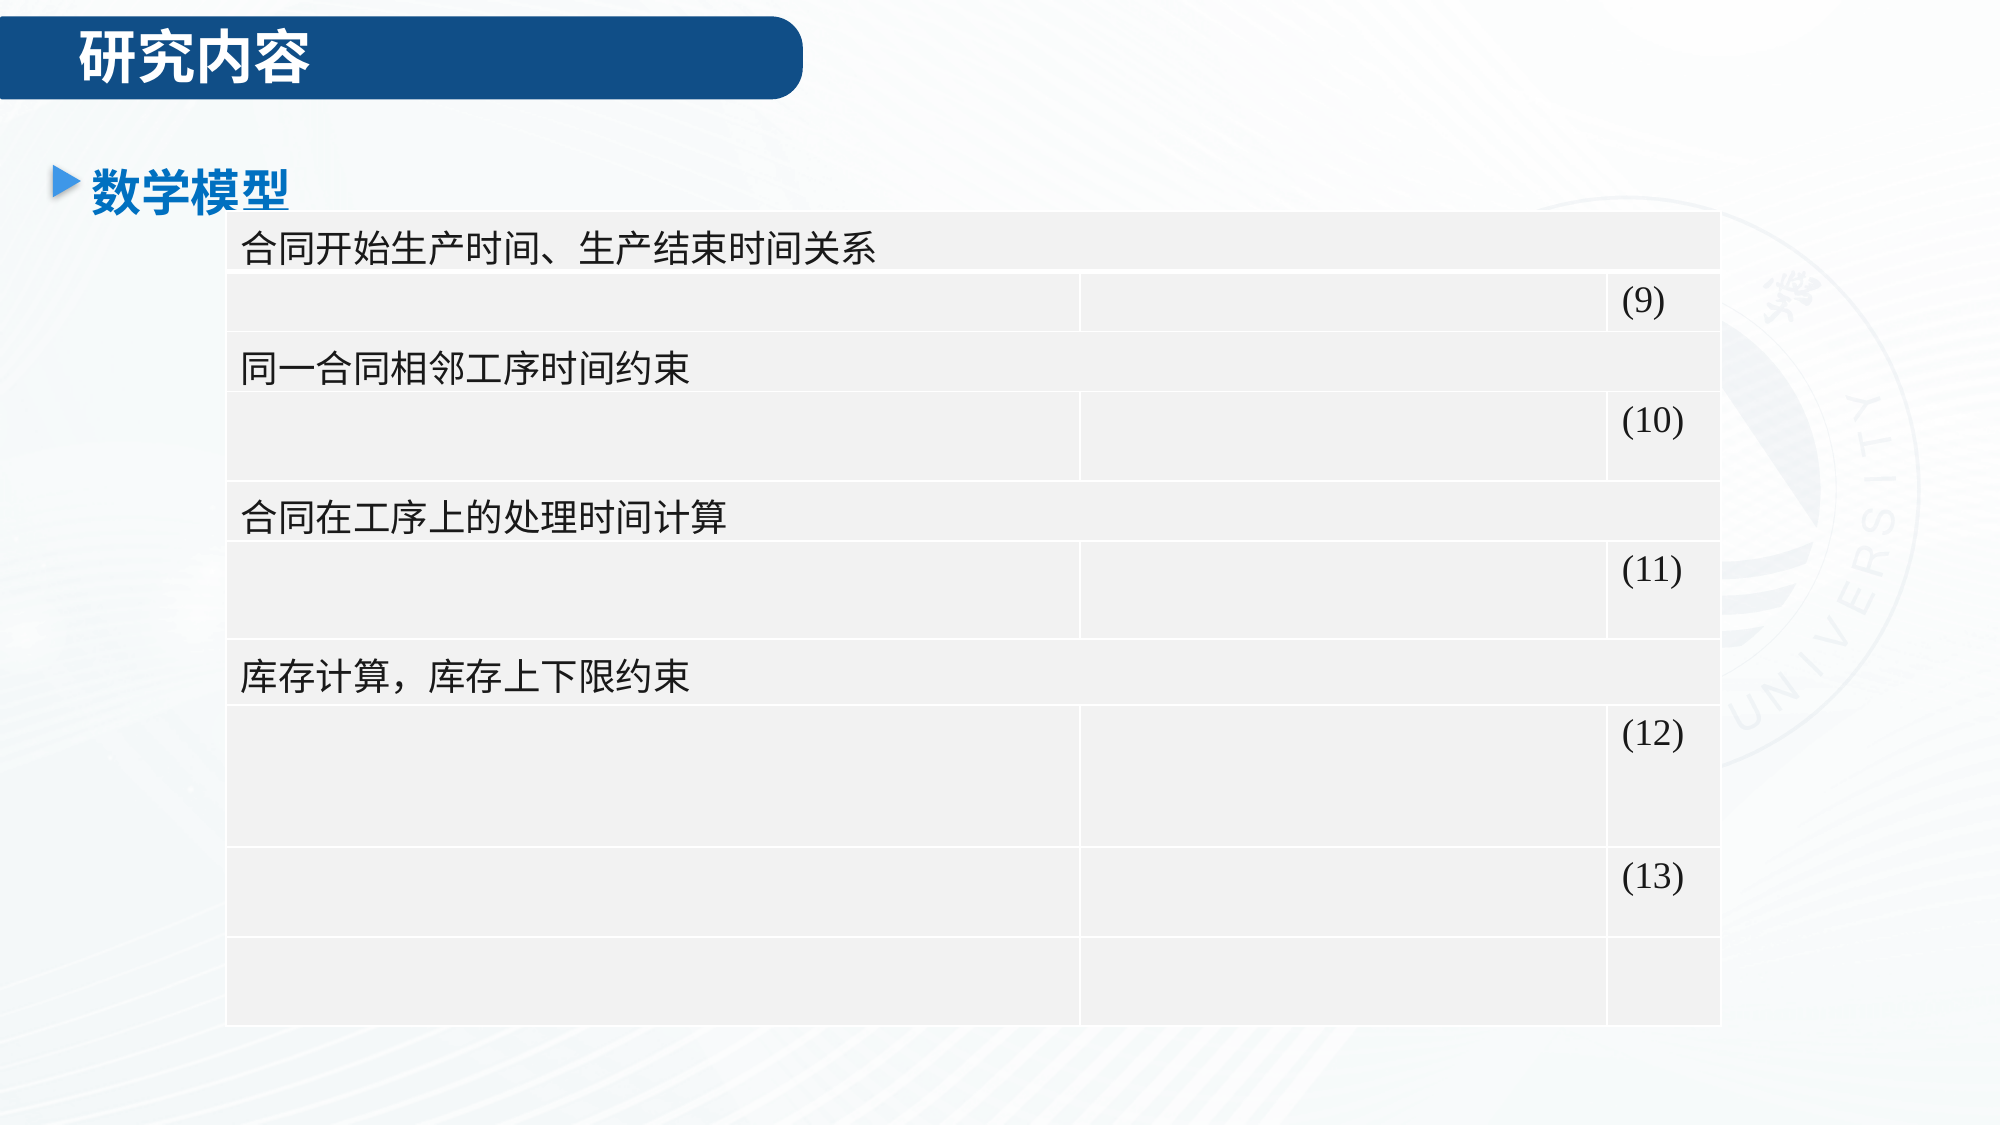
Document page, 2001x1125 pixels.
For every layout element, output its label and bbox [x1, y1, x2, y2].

text_box [1, 12, 853, 99]
text_box [52, 123, 1031, 220]
